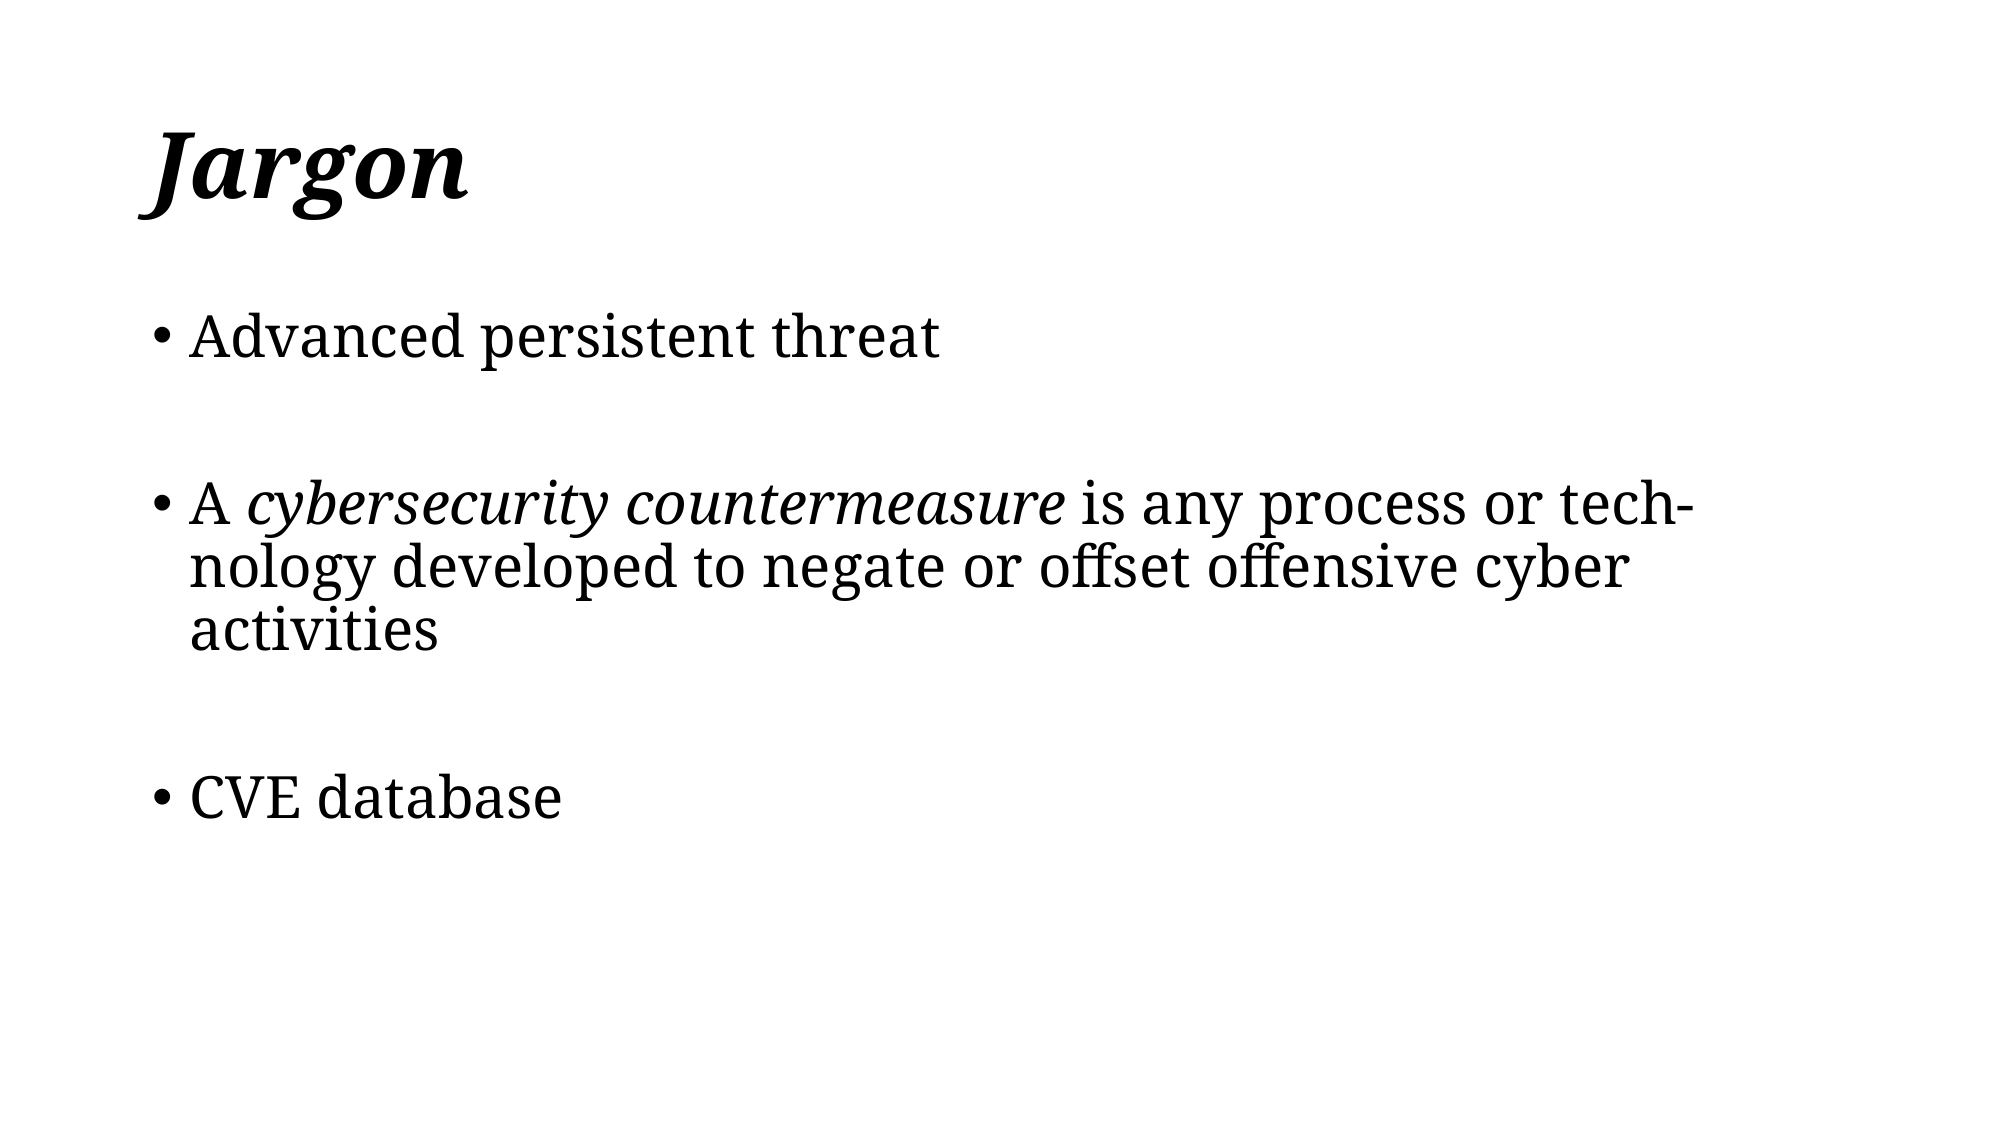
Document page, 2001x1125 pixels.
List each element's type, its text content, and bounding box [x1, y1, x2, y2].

title Jargon [137, 59, 1863, 278]
list Advanced persistent threat A cybersecurity countermeasure is any process or tech- nology developed to negate or offset offensive cyber activities CVE database [137, 299, 1863, 1014]
